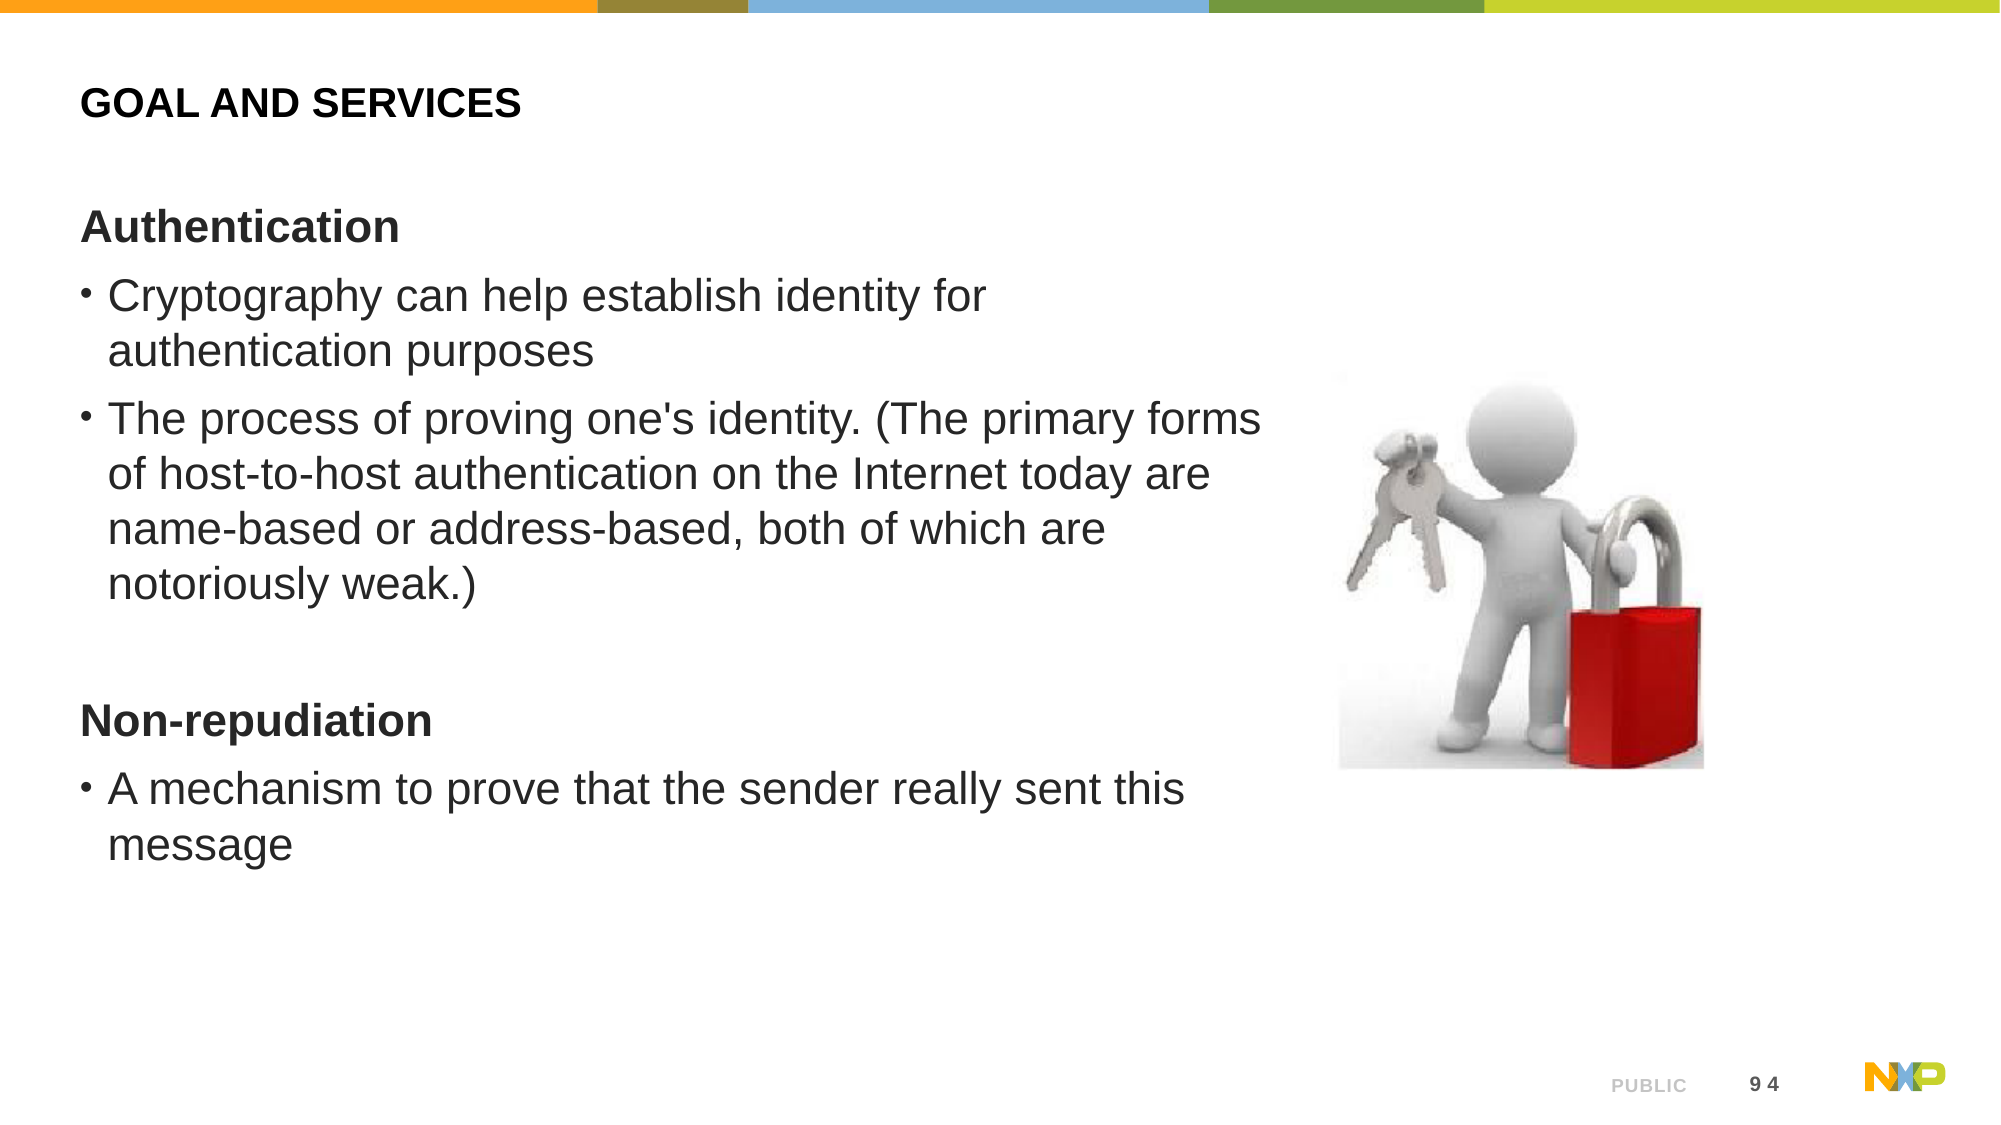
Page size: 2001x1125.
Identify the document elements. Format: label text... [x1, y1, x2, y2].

title Goal and Services [64, 67, 1940, 176]
picture [1280, 328, 1843, 874]
list Authentication Cryptography can help establish identity for authentication purposes The process of proving one's identity. (The primary forms of host-to-host authentication on the Internet today are name-based or address-based, both of which are notoriously weak.) Non-repudiation A mechanism to prove that the sender really sent this message [64, 189, 1299, 955]
